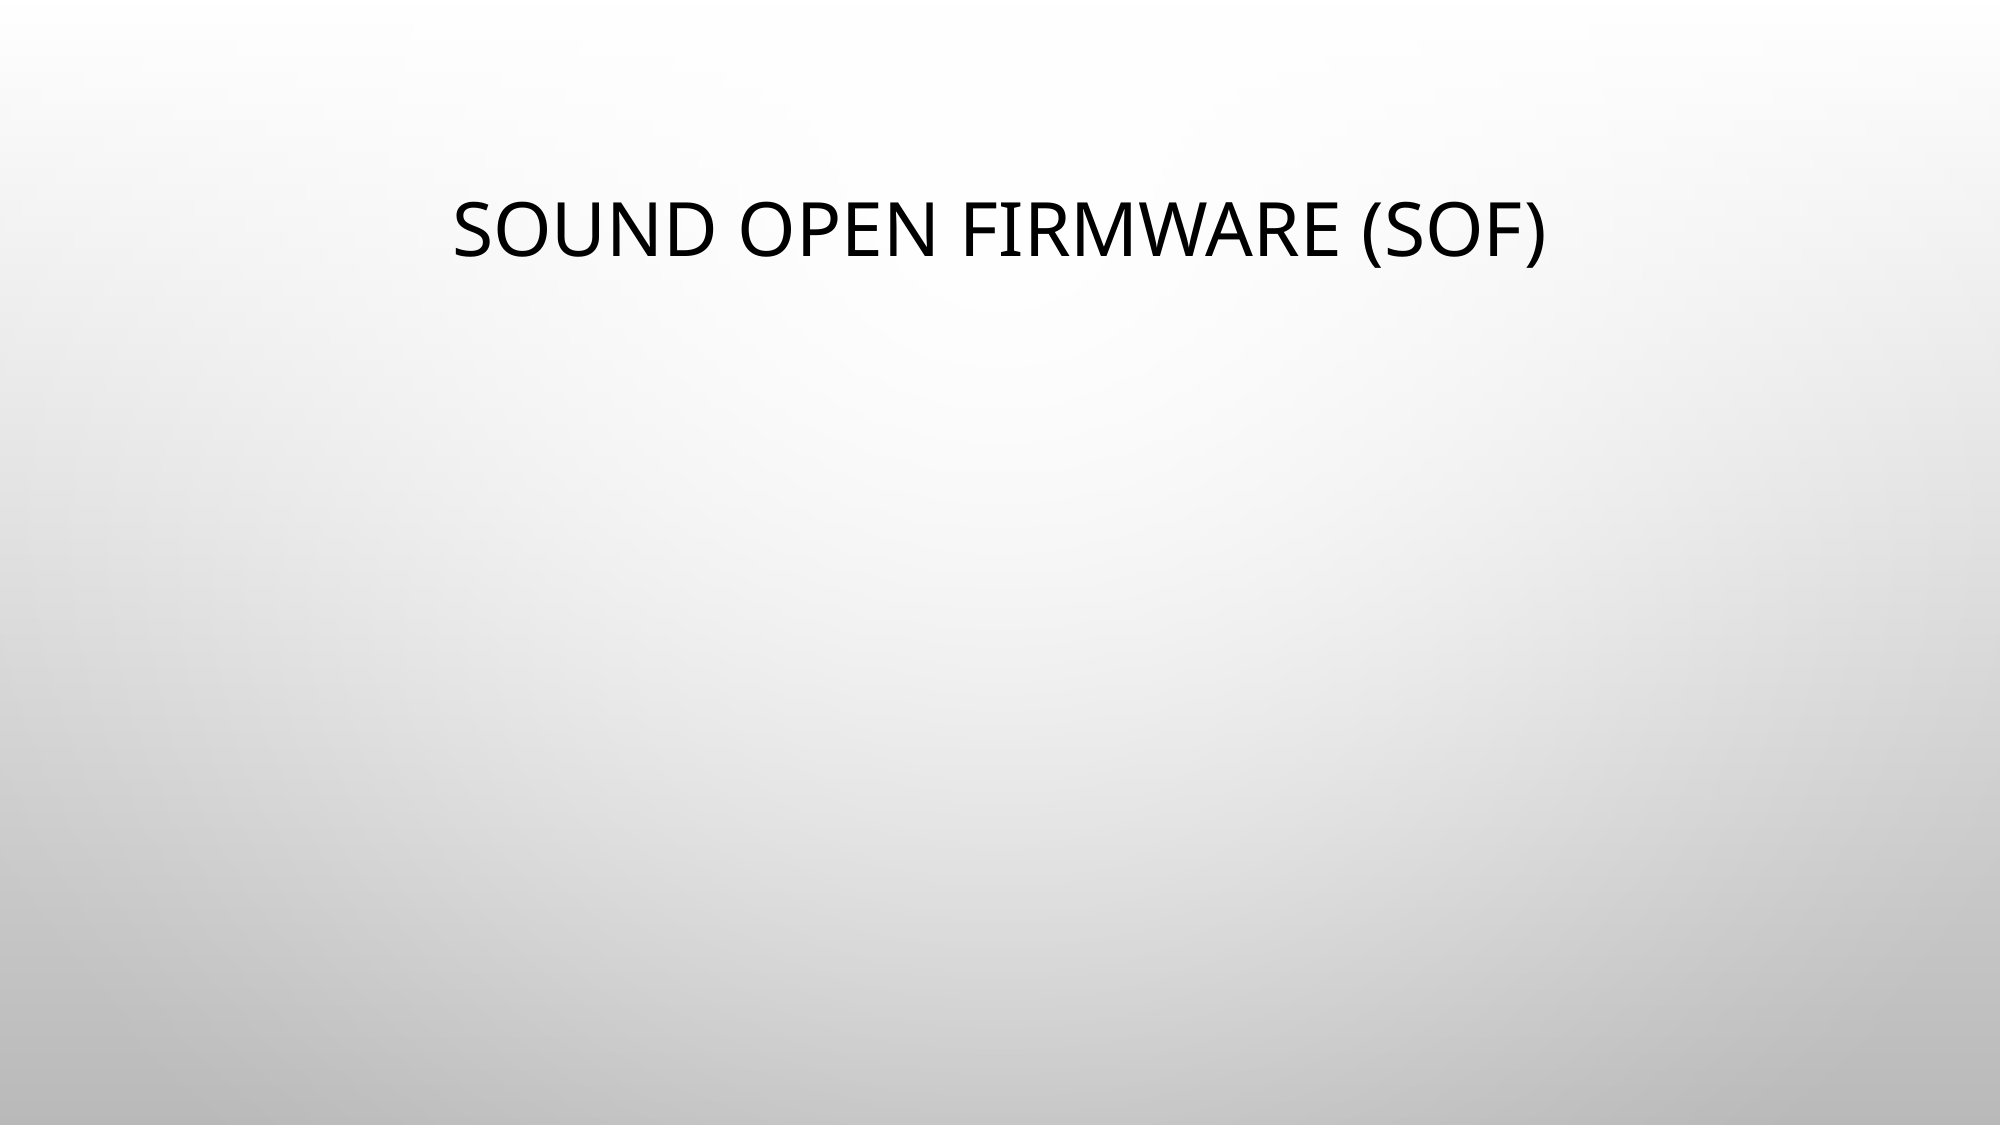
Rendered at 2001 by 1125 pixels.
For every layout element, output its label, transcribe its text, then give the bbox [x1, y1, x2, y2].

picture [0, 0, 2000, 1125]
title Sound Open Firmware (SOF) [149, 101, 1851, 364]
